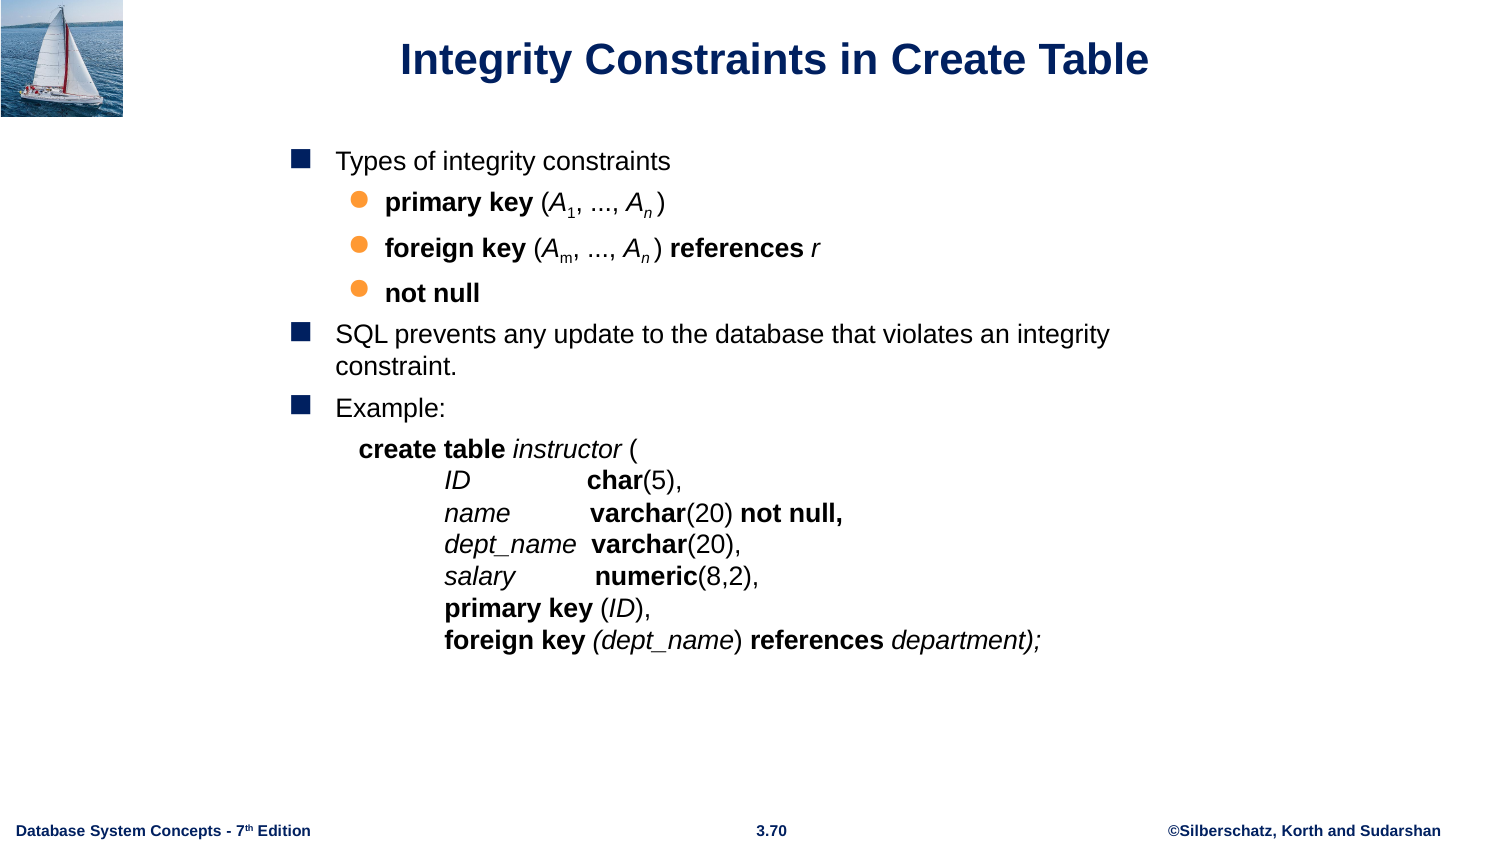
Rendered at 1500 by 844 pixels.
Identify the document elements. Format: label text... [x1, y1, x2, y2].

list Types of integrity constraints primary key (A1, ..., An ) foreign key (Am, ..., An ) references r not null SQL prevents any update to the database that violates an integrity constraint. Example: create table instructor ( ID char(5), name varchar(20) not null, dept_name varchar(20), salary numeric(8,2), primary key (ID), foreign key (dept_name) references department); [278, 136, 1203, 725]
picture [0, 0, 123, 117]
title Integrity Constraints in Create Table [278, 15, 1273, 92]
